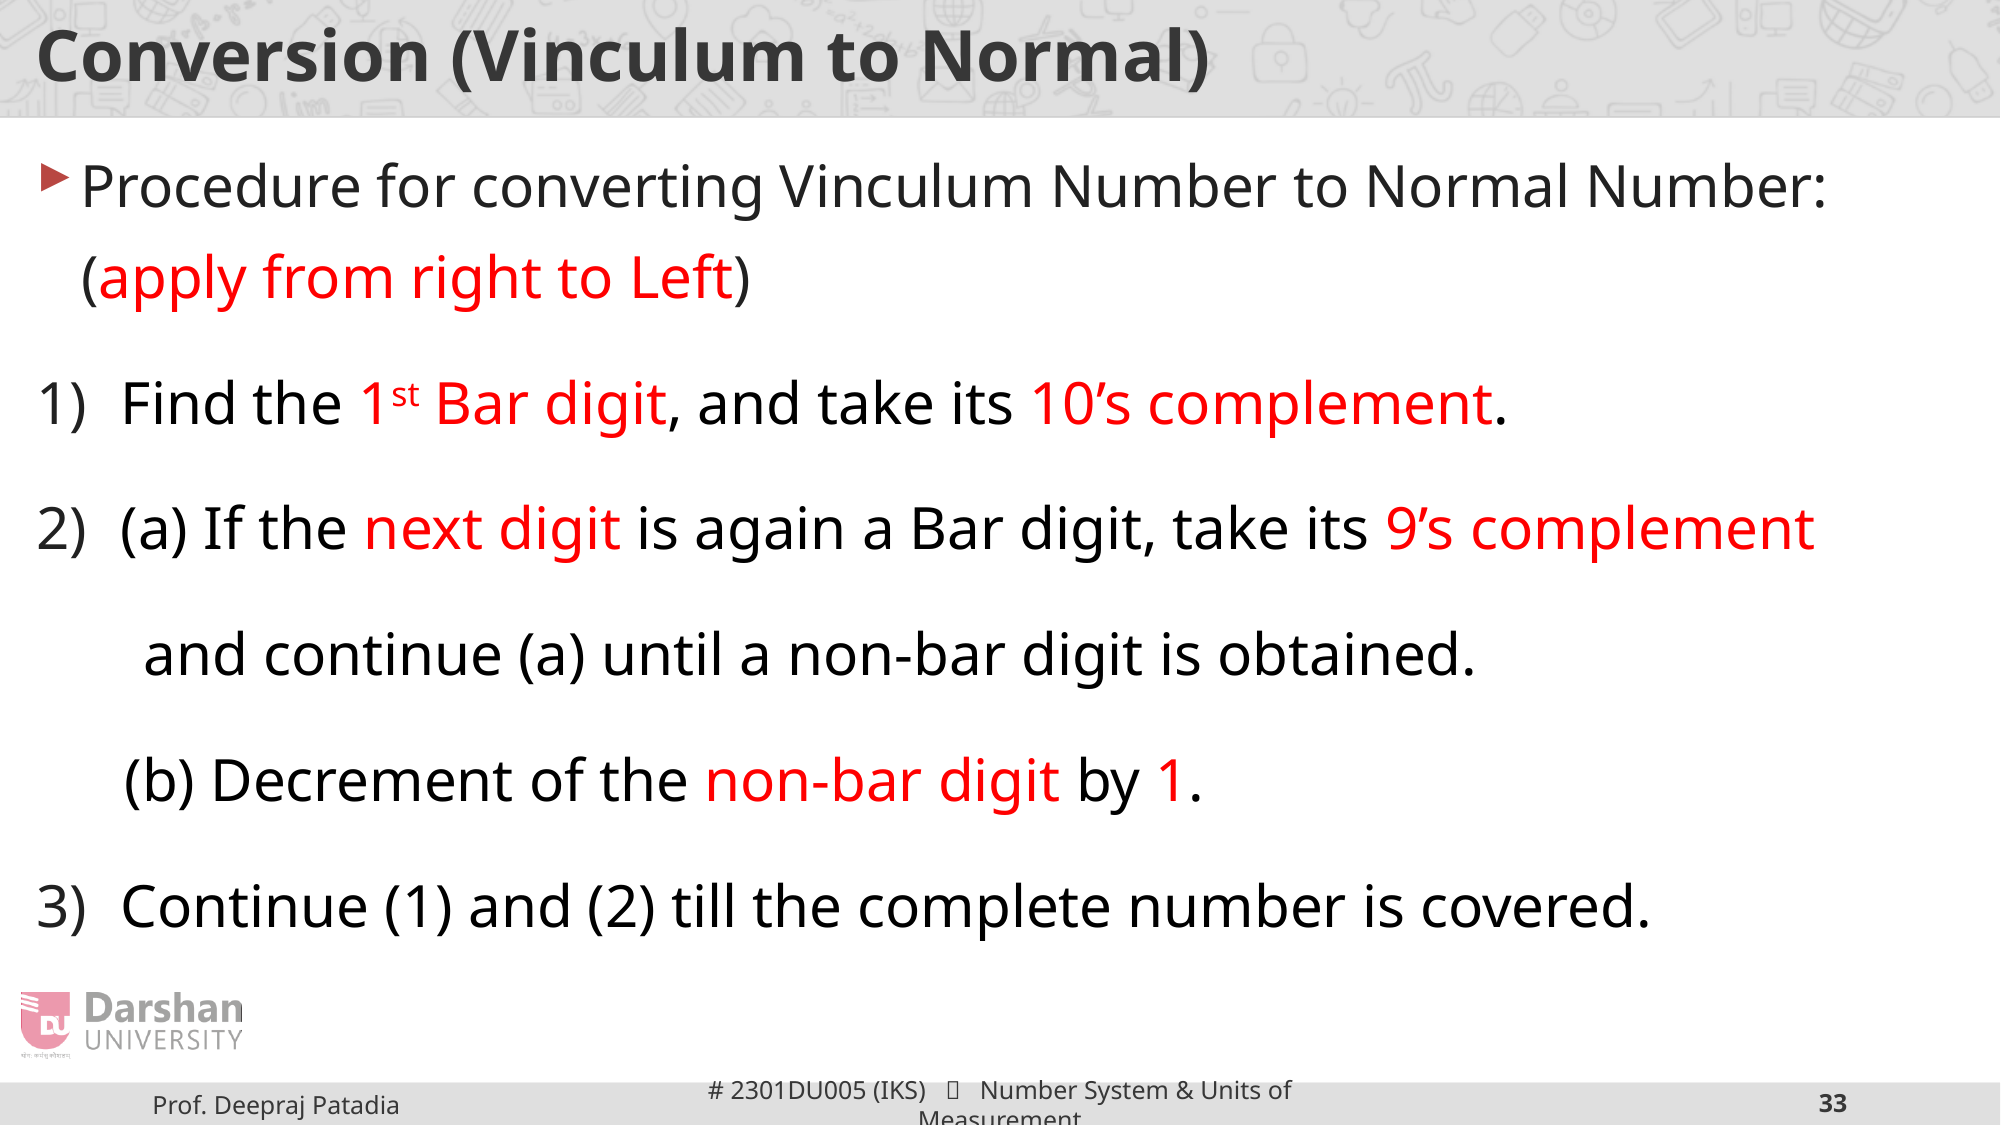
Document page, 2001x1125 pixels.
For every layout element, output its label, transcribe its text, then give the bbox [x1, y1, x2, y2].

title Conversion (Vinculum to Normal) [0, 0, 2000, 117]
list Procedure for converting Vinculum Number to Normal Number: (apply from right to Left) Find the 1st Bar digit, and take its 10’s complement. (a) If the next digit is again a Bar digit, take its 9’s complement and continue (a) until a non-bar digit is obtained. (b) Decrement of the non-bar digit by 1. Continue (1) and (2) till the complete number is covered. [21, 141, 1979, 1059]
